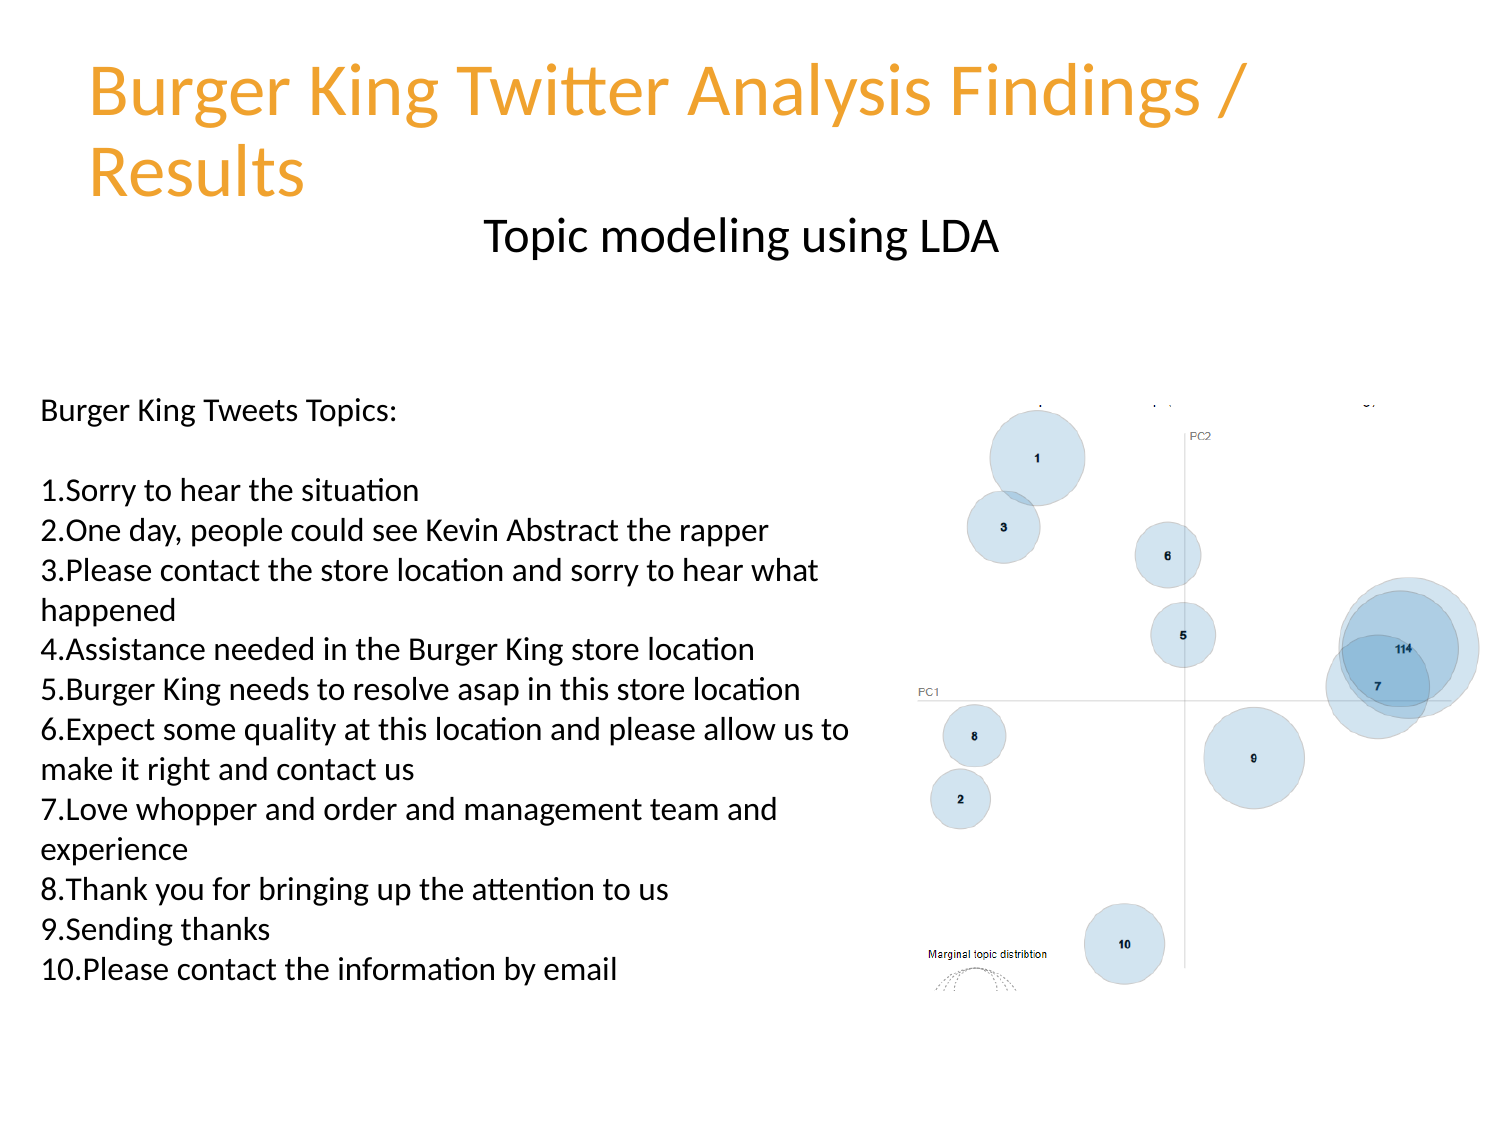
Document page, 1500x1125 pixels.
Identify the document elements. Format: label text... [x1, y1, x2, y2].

title Burger King Twitter Analysis Findings / Results [80, 0, 1407, 269]
text_box Topic modeling using LDA [291, 195, 1203, 270]
picture [864, 405, 1485, 991]
text_box Burger King Tweets Topics: Sorry to hear the situation One day, people could see Kevin Abstract the rapper Please contact the store location and sorry to hear what happened Assistance needed in the Burger King store location Burger King needs to resolve asap in this store location Expect some quality at this location and please allow us to make it right and contact us Love whopper and order and management team and experience Thank you for bringing up the attention to us Sending thanks Please contact the information by email [33, 380, 912, 995]
